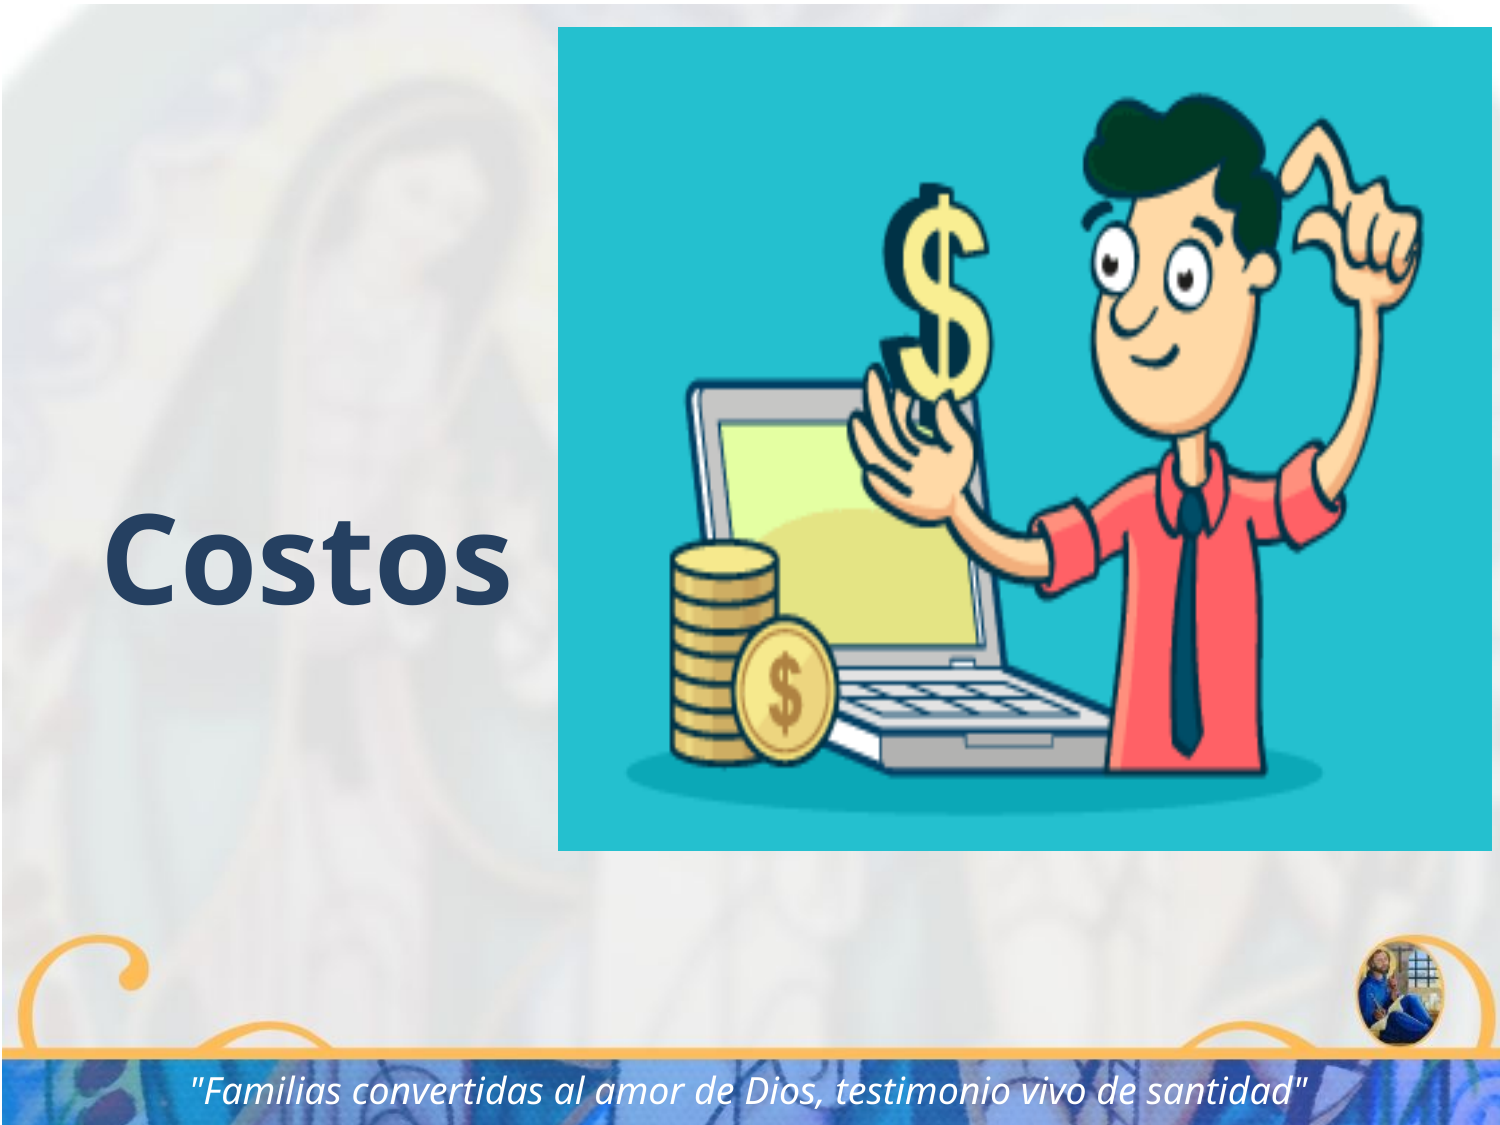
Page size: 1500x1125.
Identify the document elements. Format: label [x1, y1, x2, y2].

list [558, 27, 1492, 851]
picture [2, 4, 1500, 1125]
